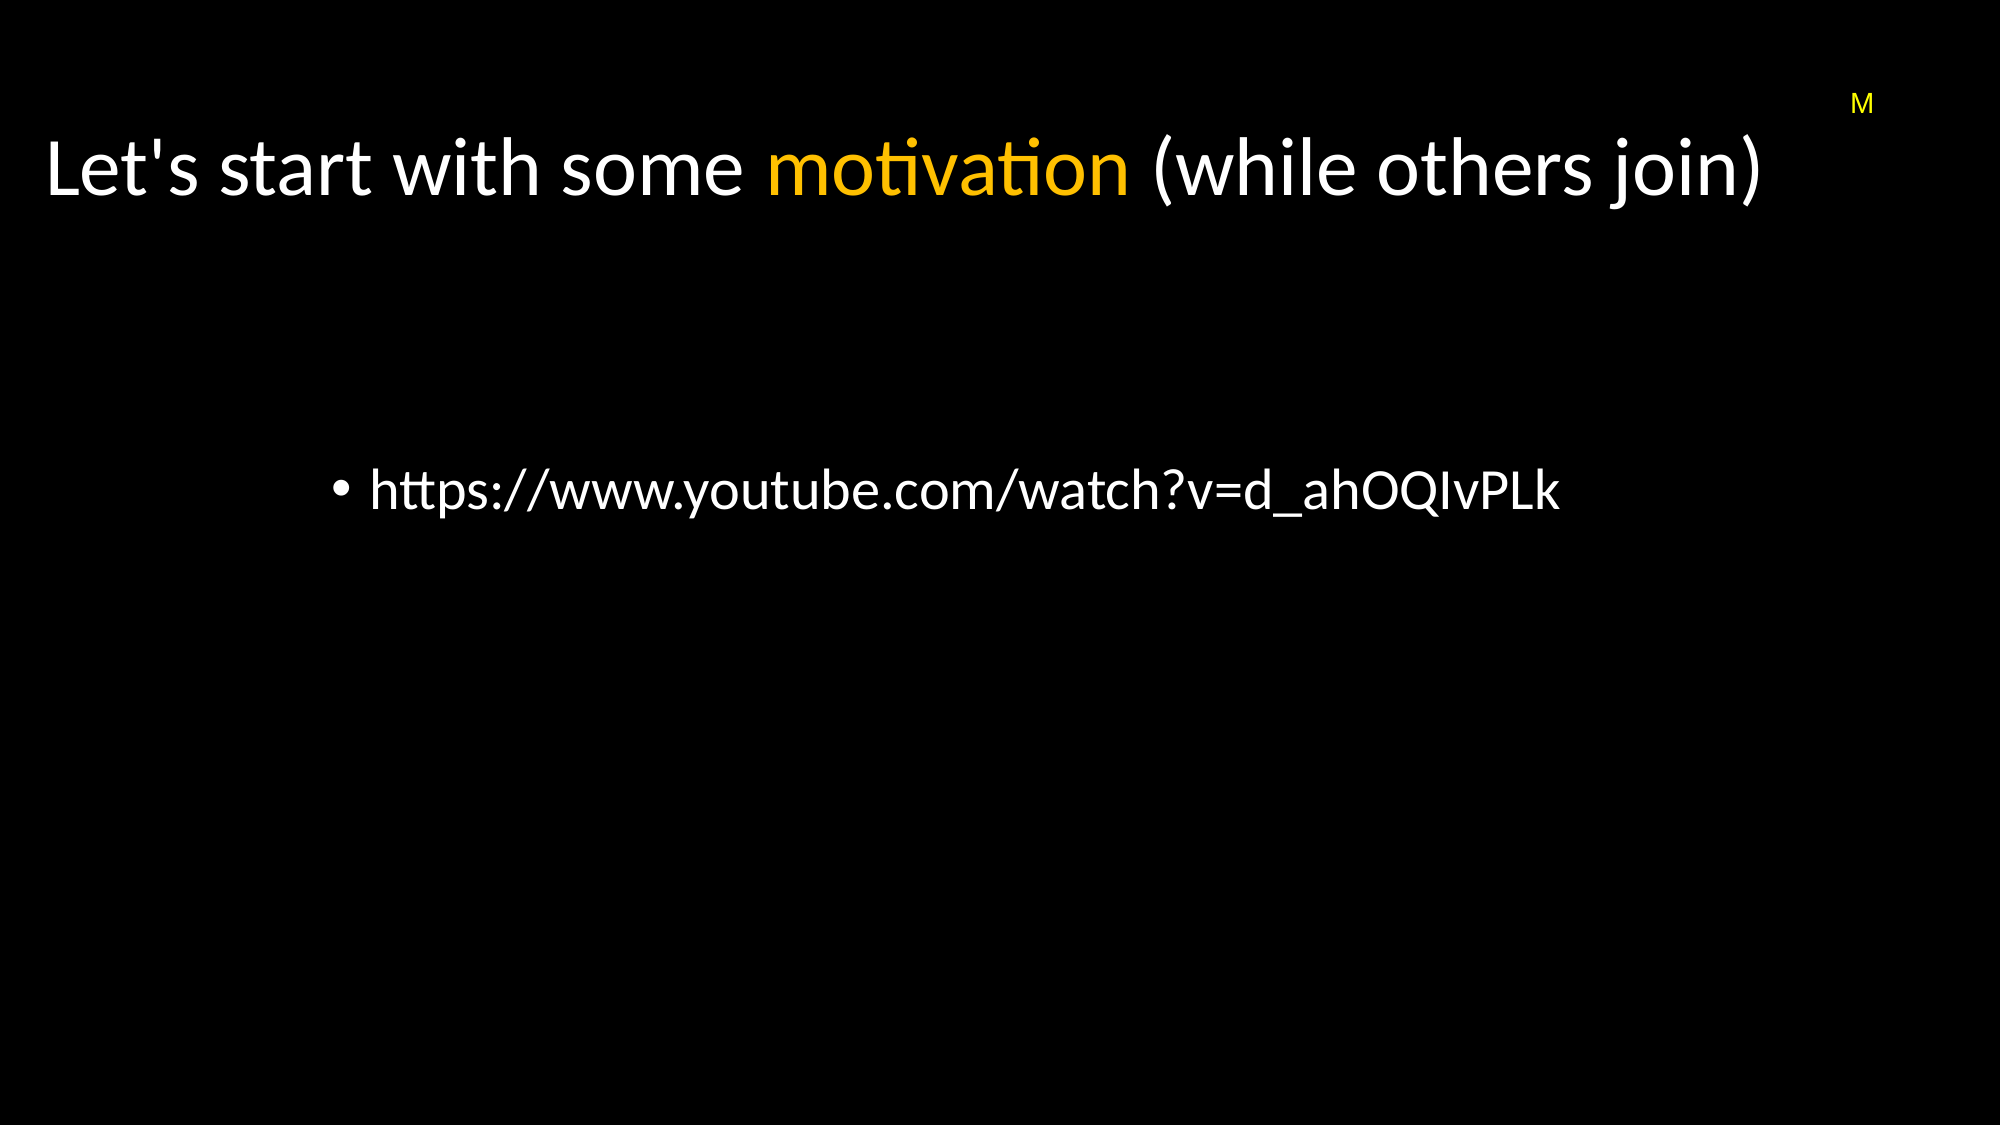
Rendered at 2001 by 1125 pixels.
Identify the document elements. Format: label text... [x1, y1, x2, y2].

list https://www.youtube.com/watch?v=d_ahOQIvPLk [316, 451, 1593, 563]
title Let's start with some motivation (while others join) [30, 59, 1863, 278]
text_box M [1835, 76, 1890, 127]
